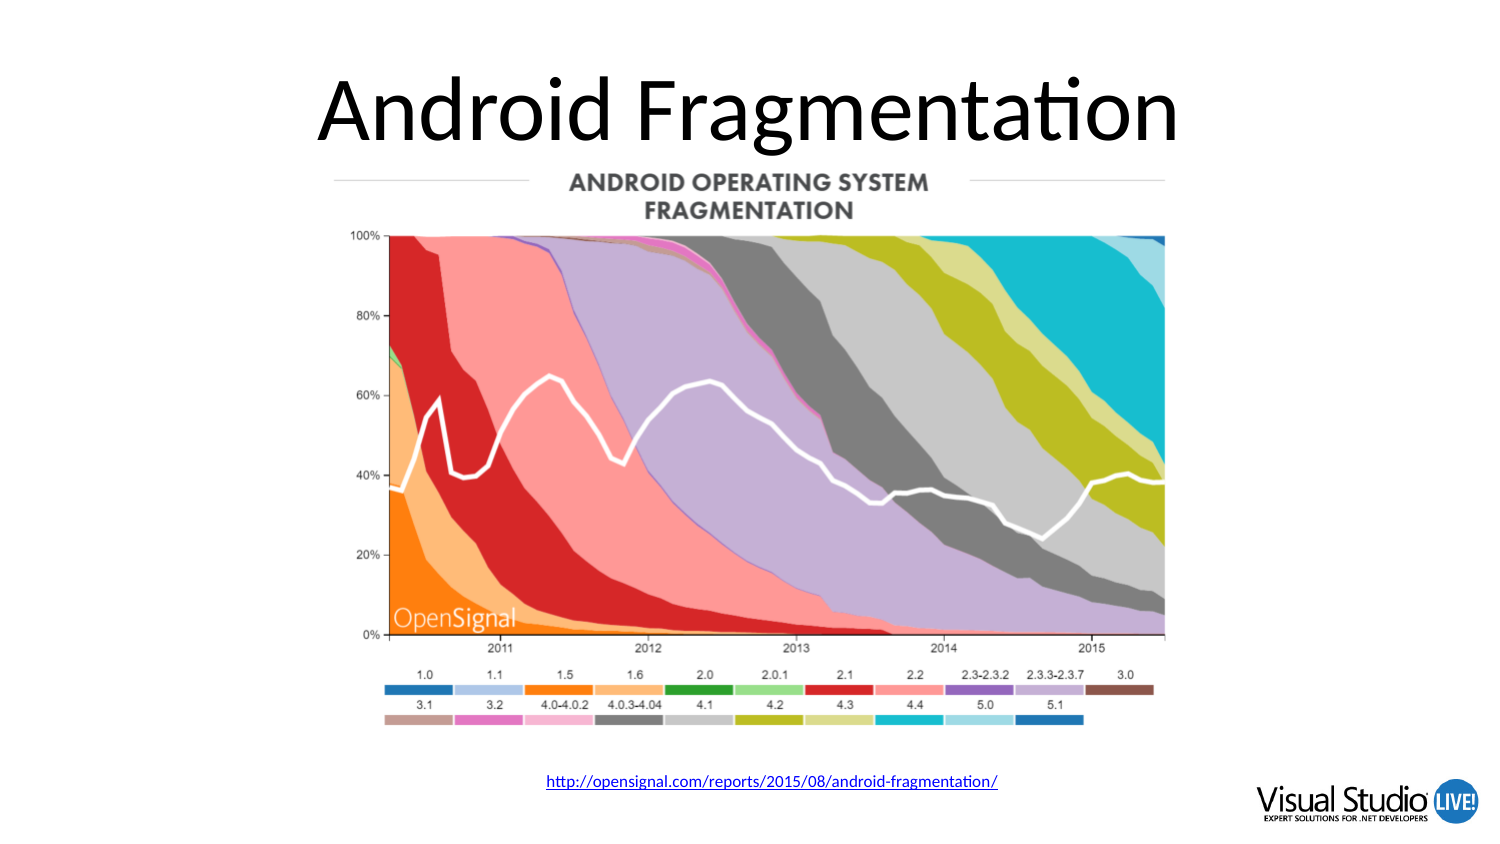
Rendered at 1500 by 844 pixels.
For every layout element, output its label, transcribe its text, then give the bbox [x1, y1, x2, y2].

title Android Fragmentation [75, 33, 1425, 175]
picture [0, 0, 1500, 844]
text_box http://opensignal.com/reports/2015/08/android-fragmentation/ [22, 764, 1478, 844]
